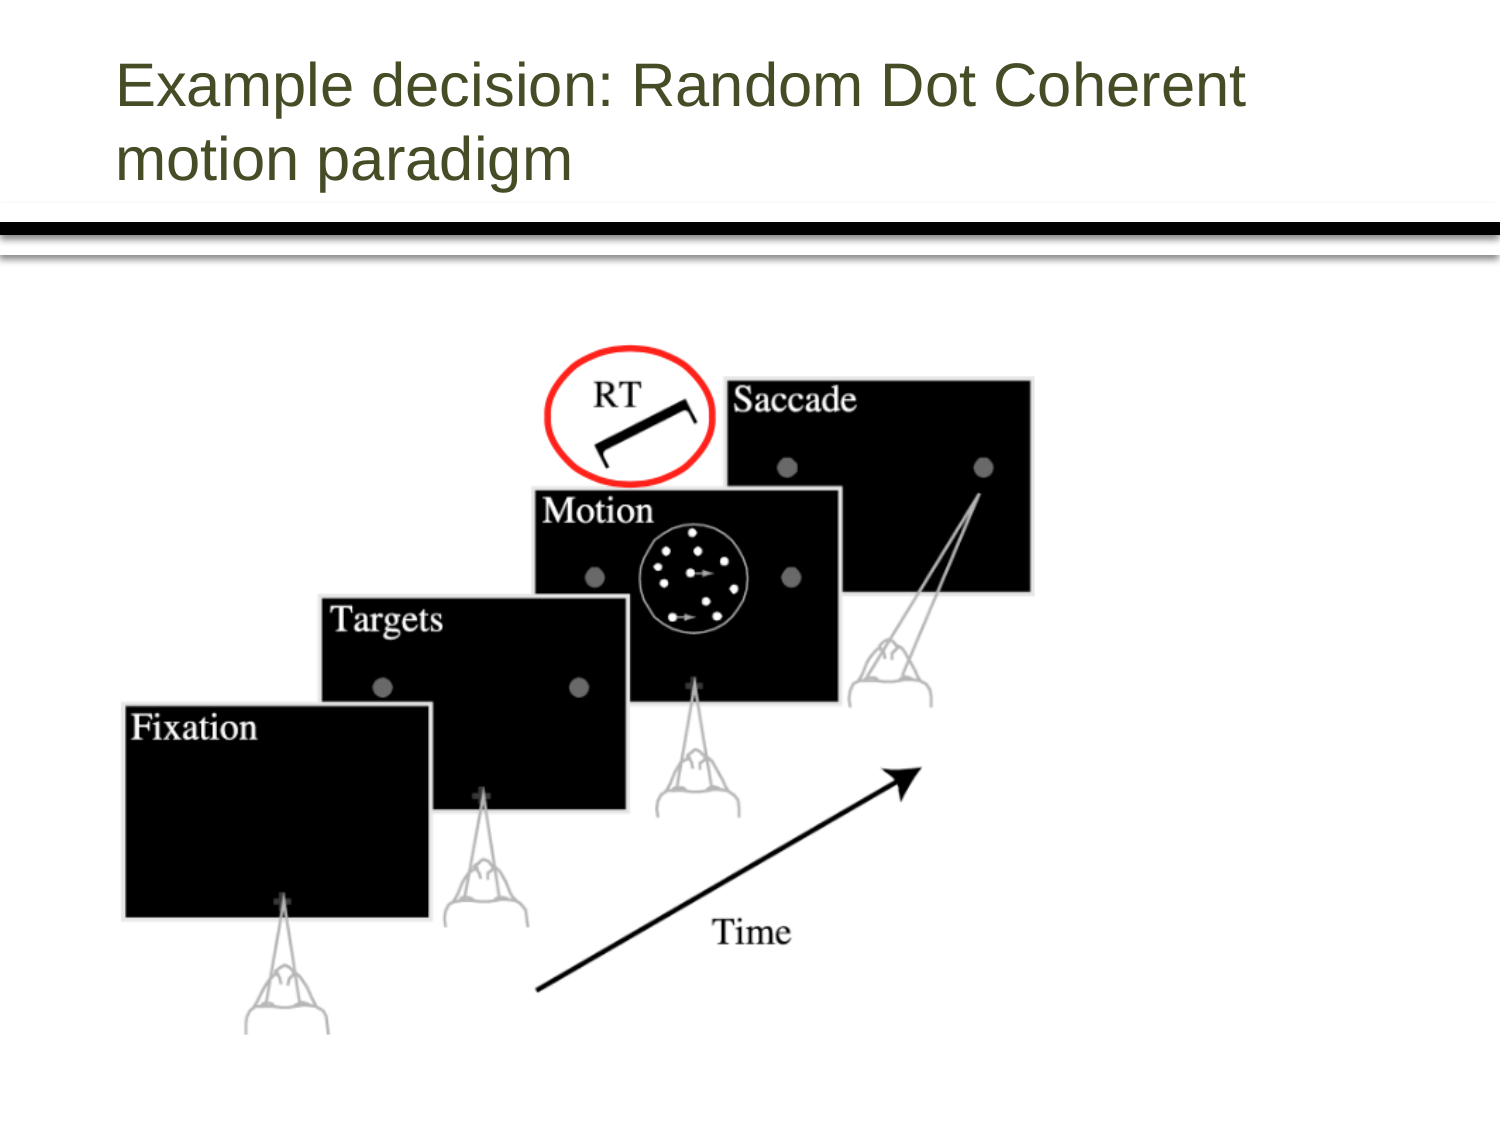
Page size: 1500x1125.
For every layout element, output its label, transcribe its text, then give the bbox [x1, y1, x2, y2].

title Example decision: Random Dot Coherent motion paradigm [100, 37, 1438, 200]
picture [14, 275, 1125, 1125]
